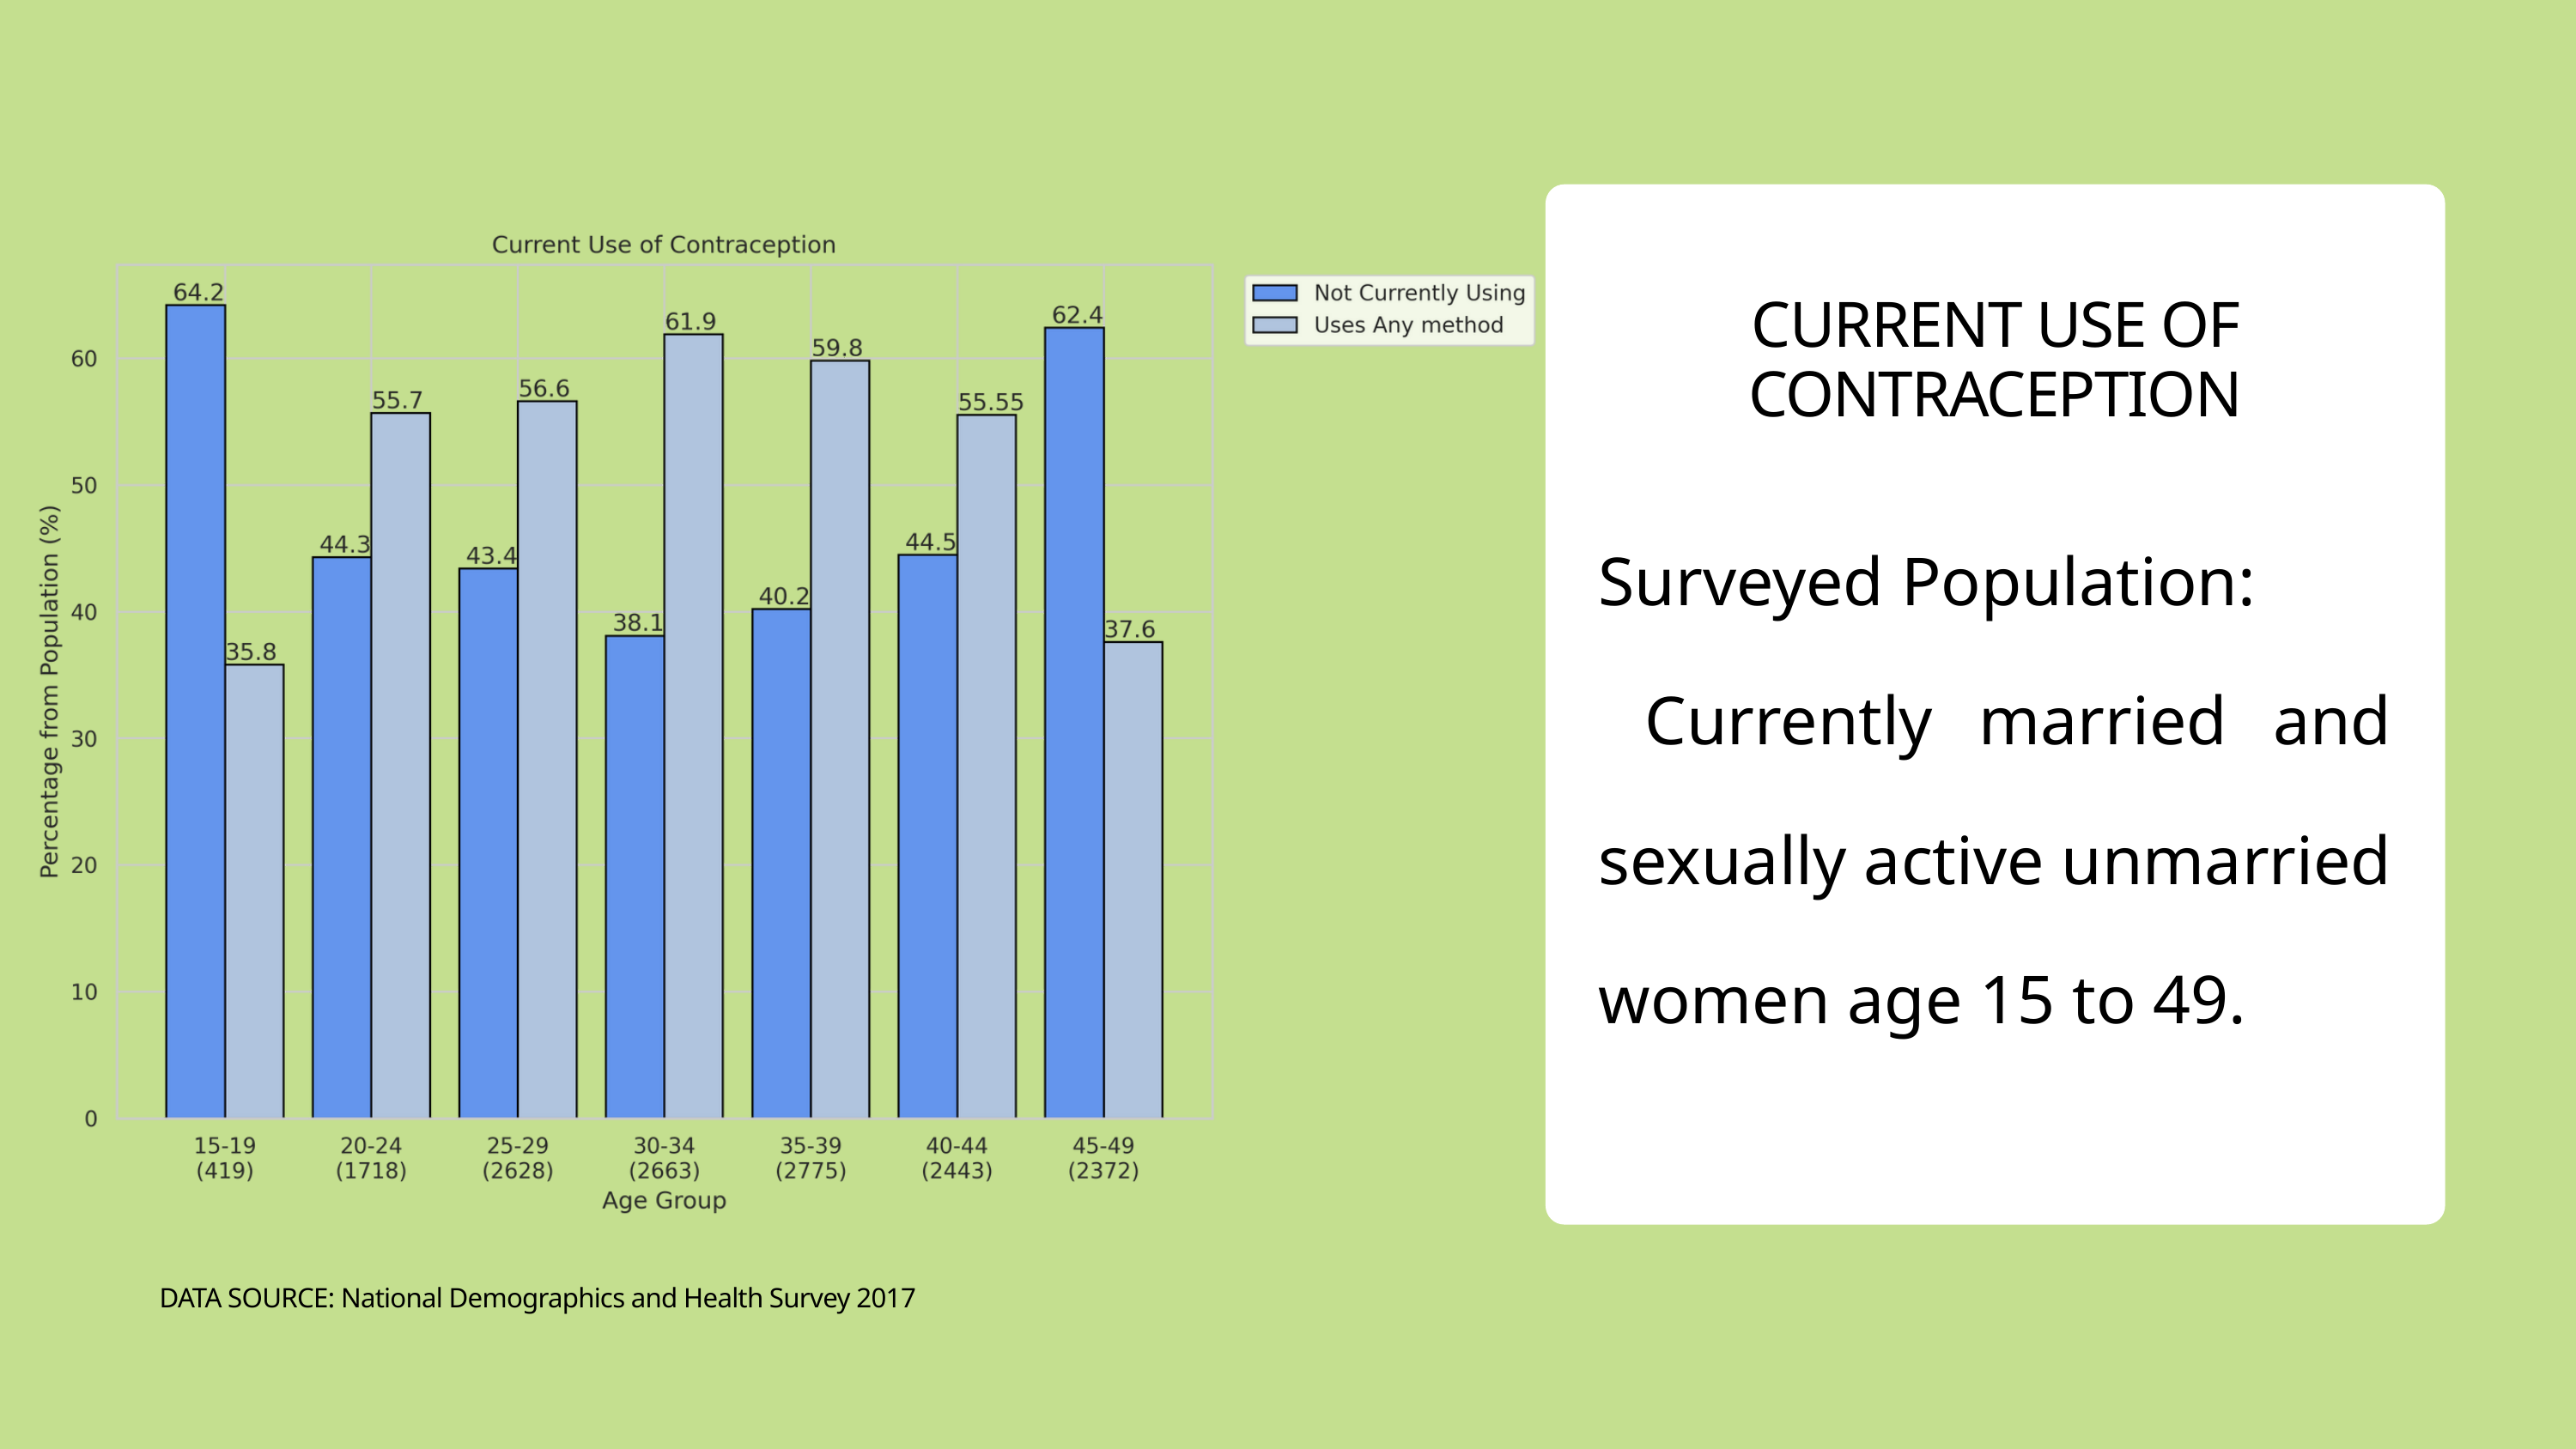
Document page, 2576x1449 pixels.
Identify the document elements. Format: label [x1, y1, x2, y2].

picture [0, 94, 1676, 1355]
text_box [1680, 184, 2445, 1225]
